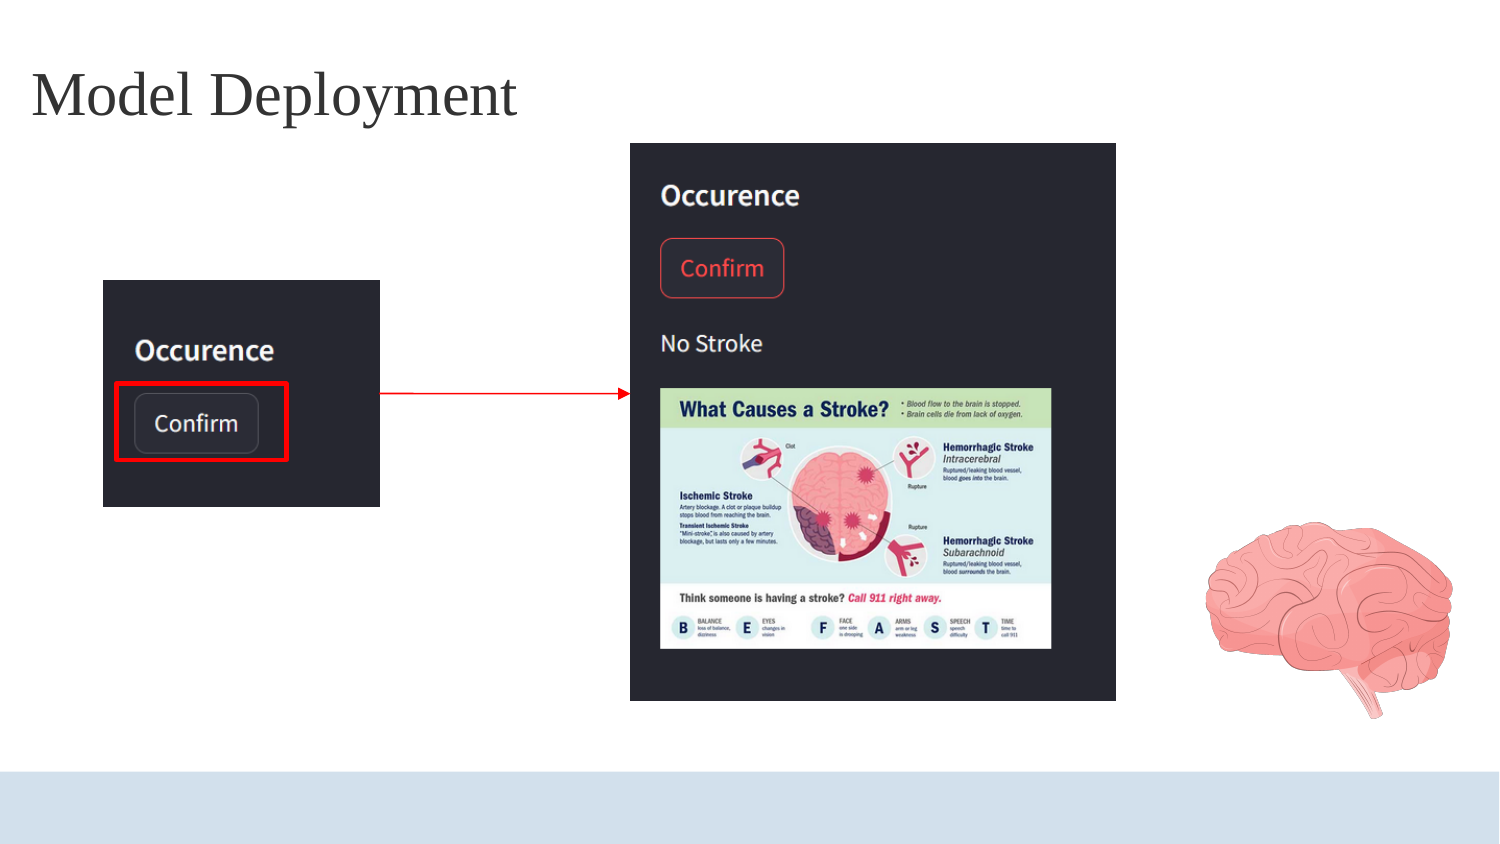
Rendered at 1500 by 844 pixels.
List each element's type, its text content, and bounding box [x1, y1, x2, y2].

picture [102, 280, 380, 507]
picture [1188, 506, 1471, 731]
title Model Deployment [16, 38, 1280, 133]
picture [630, 142, 1117, 701]
